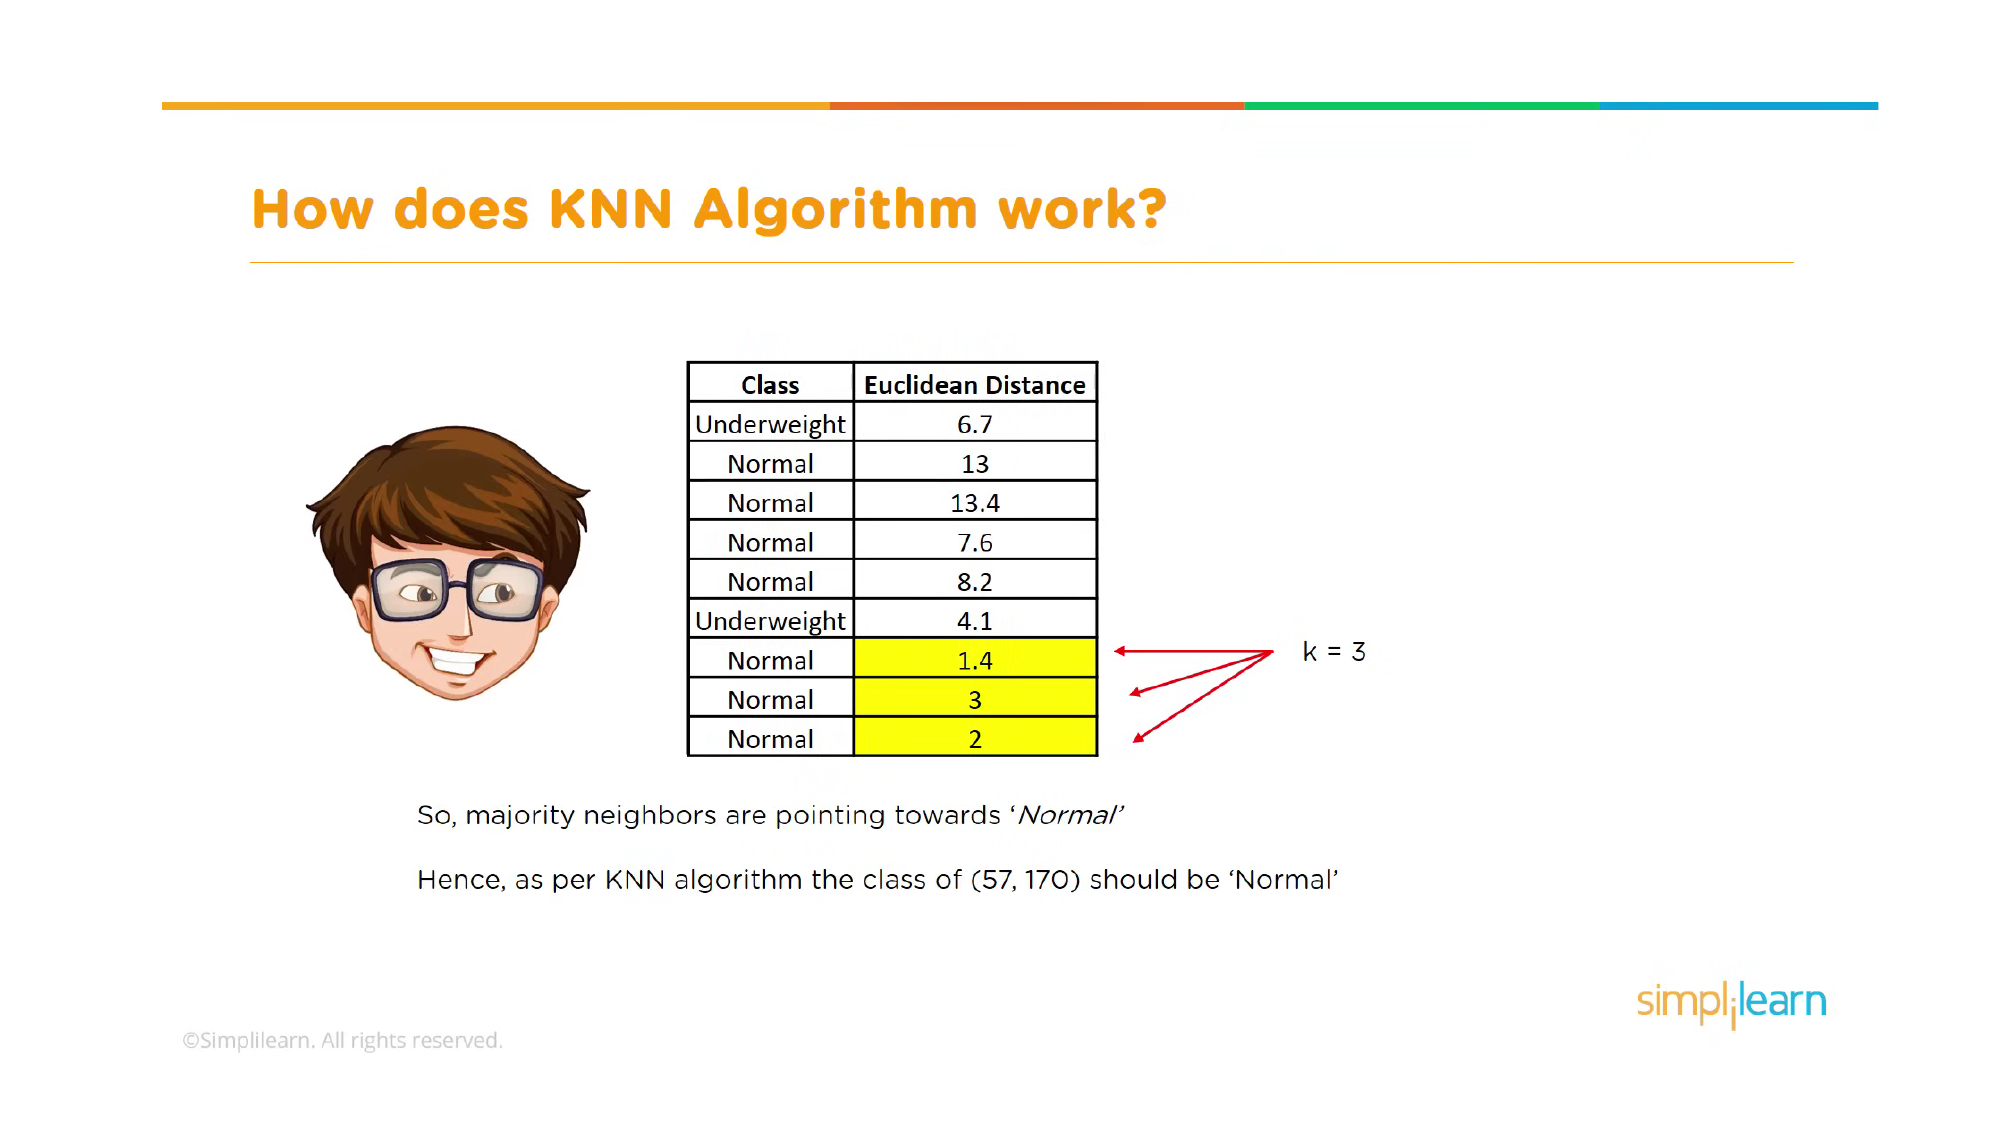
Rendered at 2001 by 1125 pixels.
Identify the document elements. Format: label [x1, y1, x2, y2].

list [162, 102, 1879, 1068]
